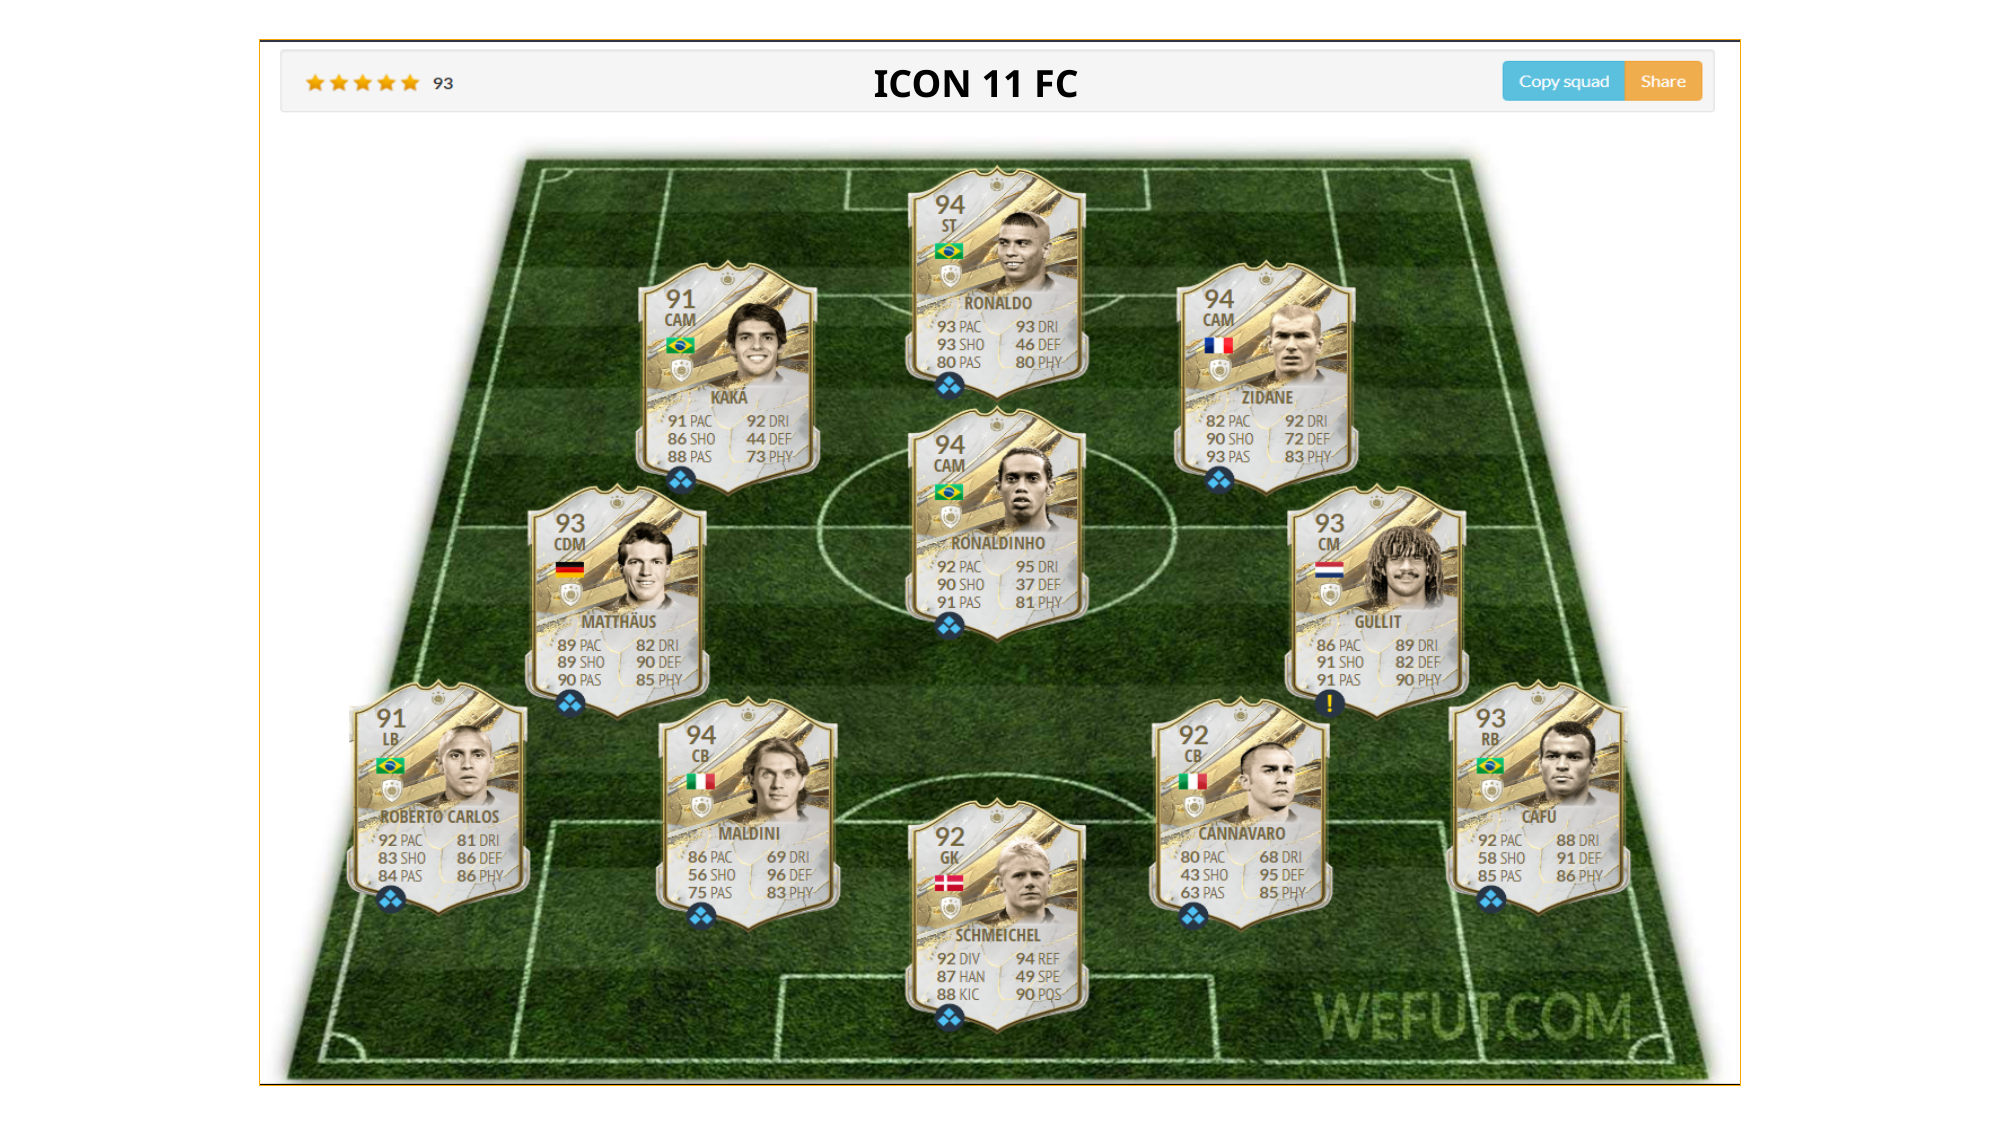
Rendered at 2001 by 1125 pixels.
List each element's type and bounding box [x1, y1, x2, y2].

list [259, 39, 1741, 1086]
